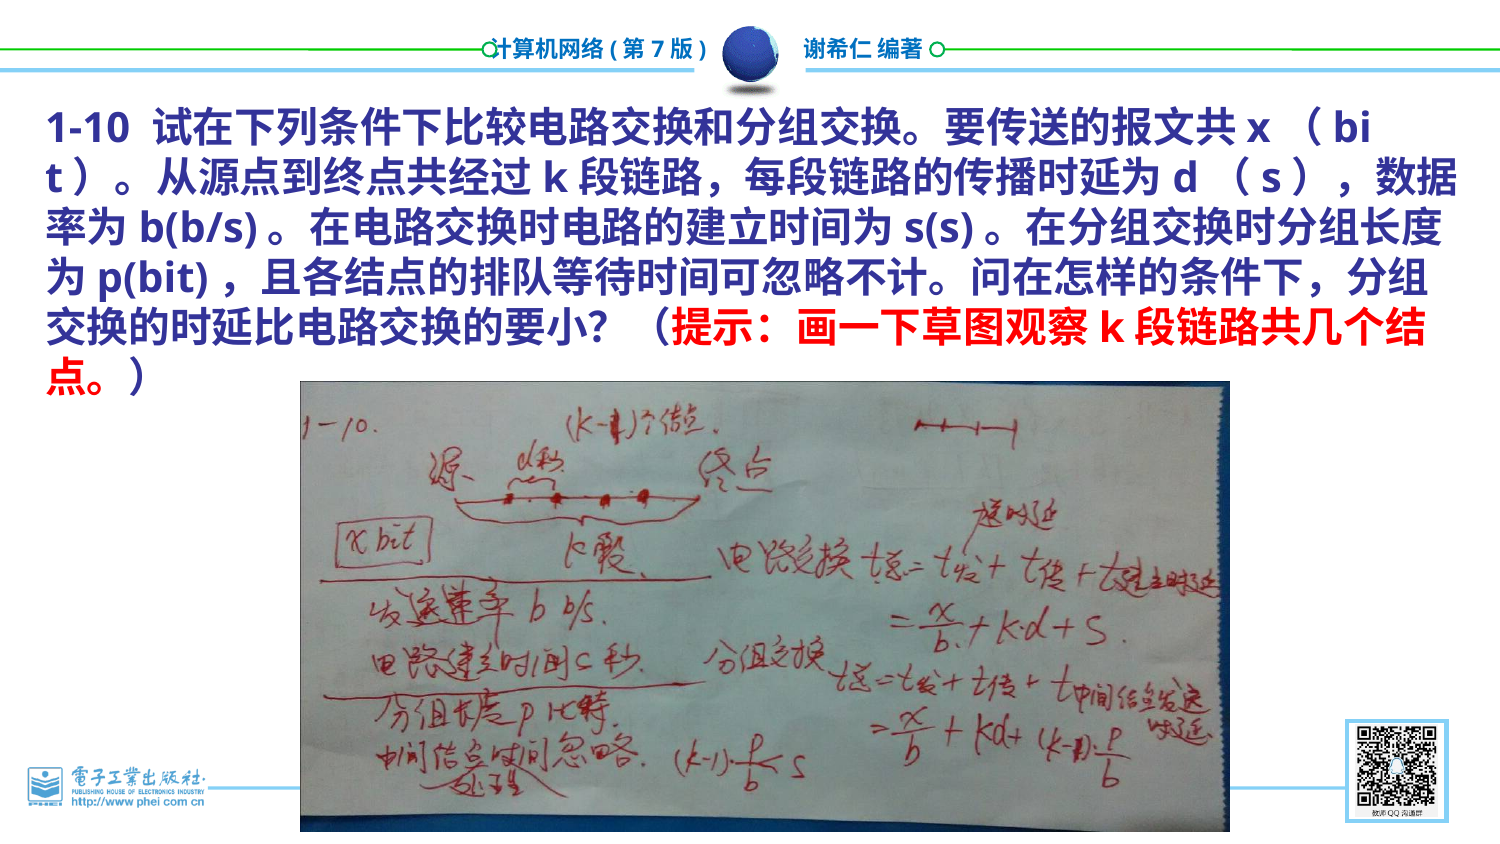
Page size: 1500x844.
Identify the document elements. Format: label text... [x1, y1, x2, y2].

picture [23, 764, 208, 809]
picture [300, 381, 1230, 832]
text_box 1-10 试在下列条件下比较电路交换和分组交换。要传送的报文共x（bit）。从源点到终点共经过k段链路，每段链路的传播时延为d（s），数据率为b(b/s)。在电路交换时电路的建立时间为s(s)。在分组交换时分组长度为p(bit)，且各结点的排队等待时间可忽略不计。问在怎样的条件下，分组交换的时延比电路交换的要小？（提示：画一下草图观察k段链路共几个结点。） [30, 93, 1479, 468]
picture [720, 24, 780, 63]
picture [1355, 724, 1438, 817]
text_box [85, 63, 1374, 93]
